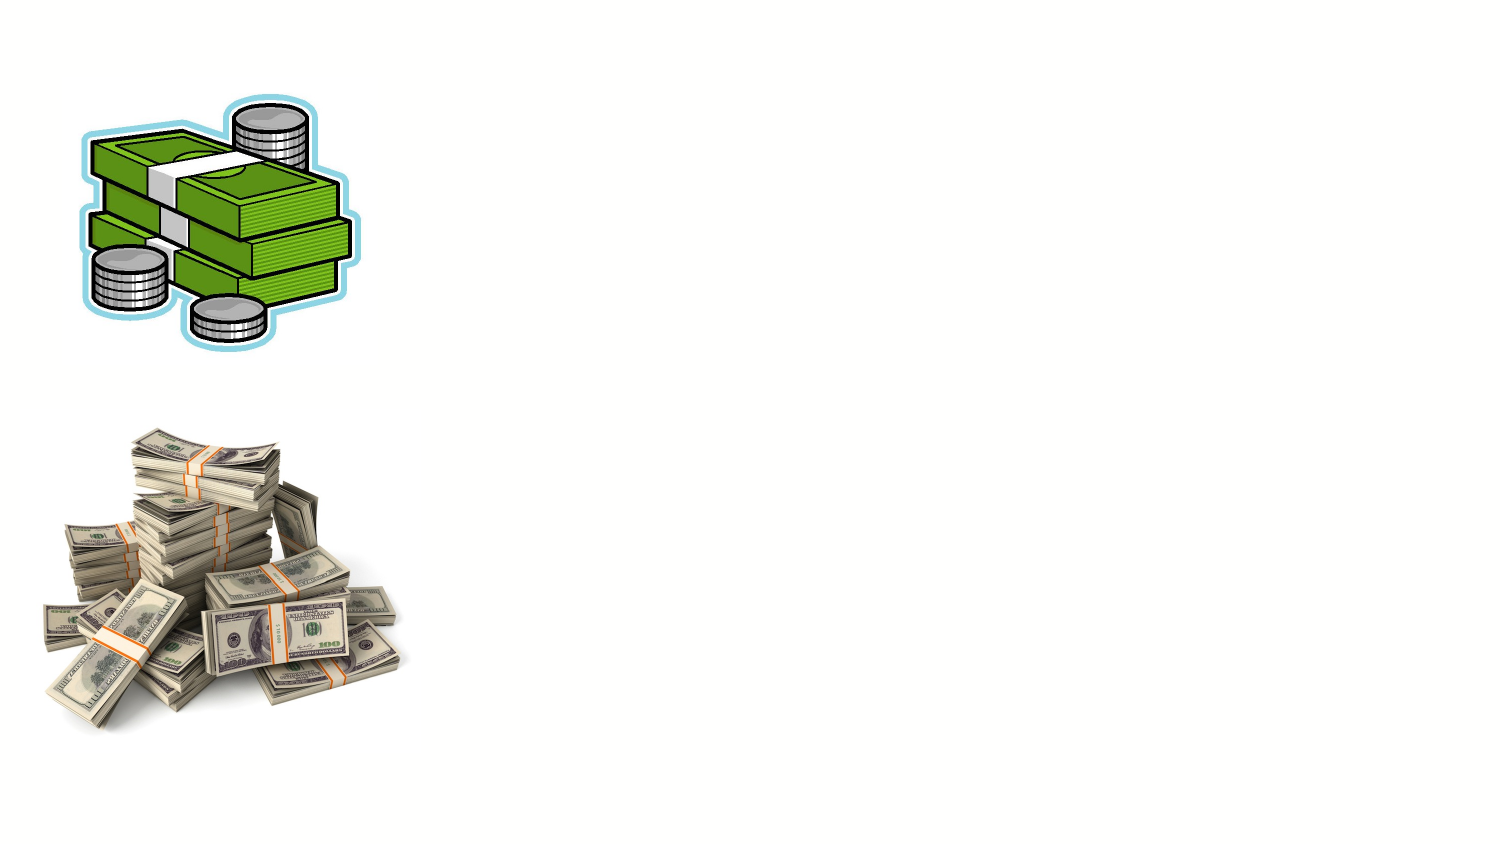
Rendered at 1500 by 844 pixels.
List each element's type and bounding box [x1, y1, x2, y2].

picture [20, 409, 421, 753]
picture [62, 76, 379, 365]
